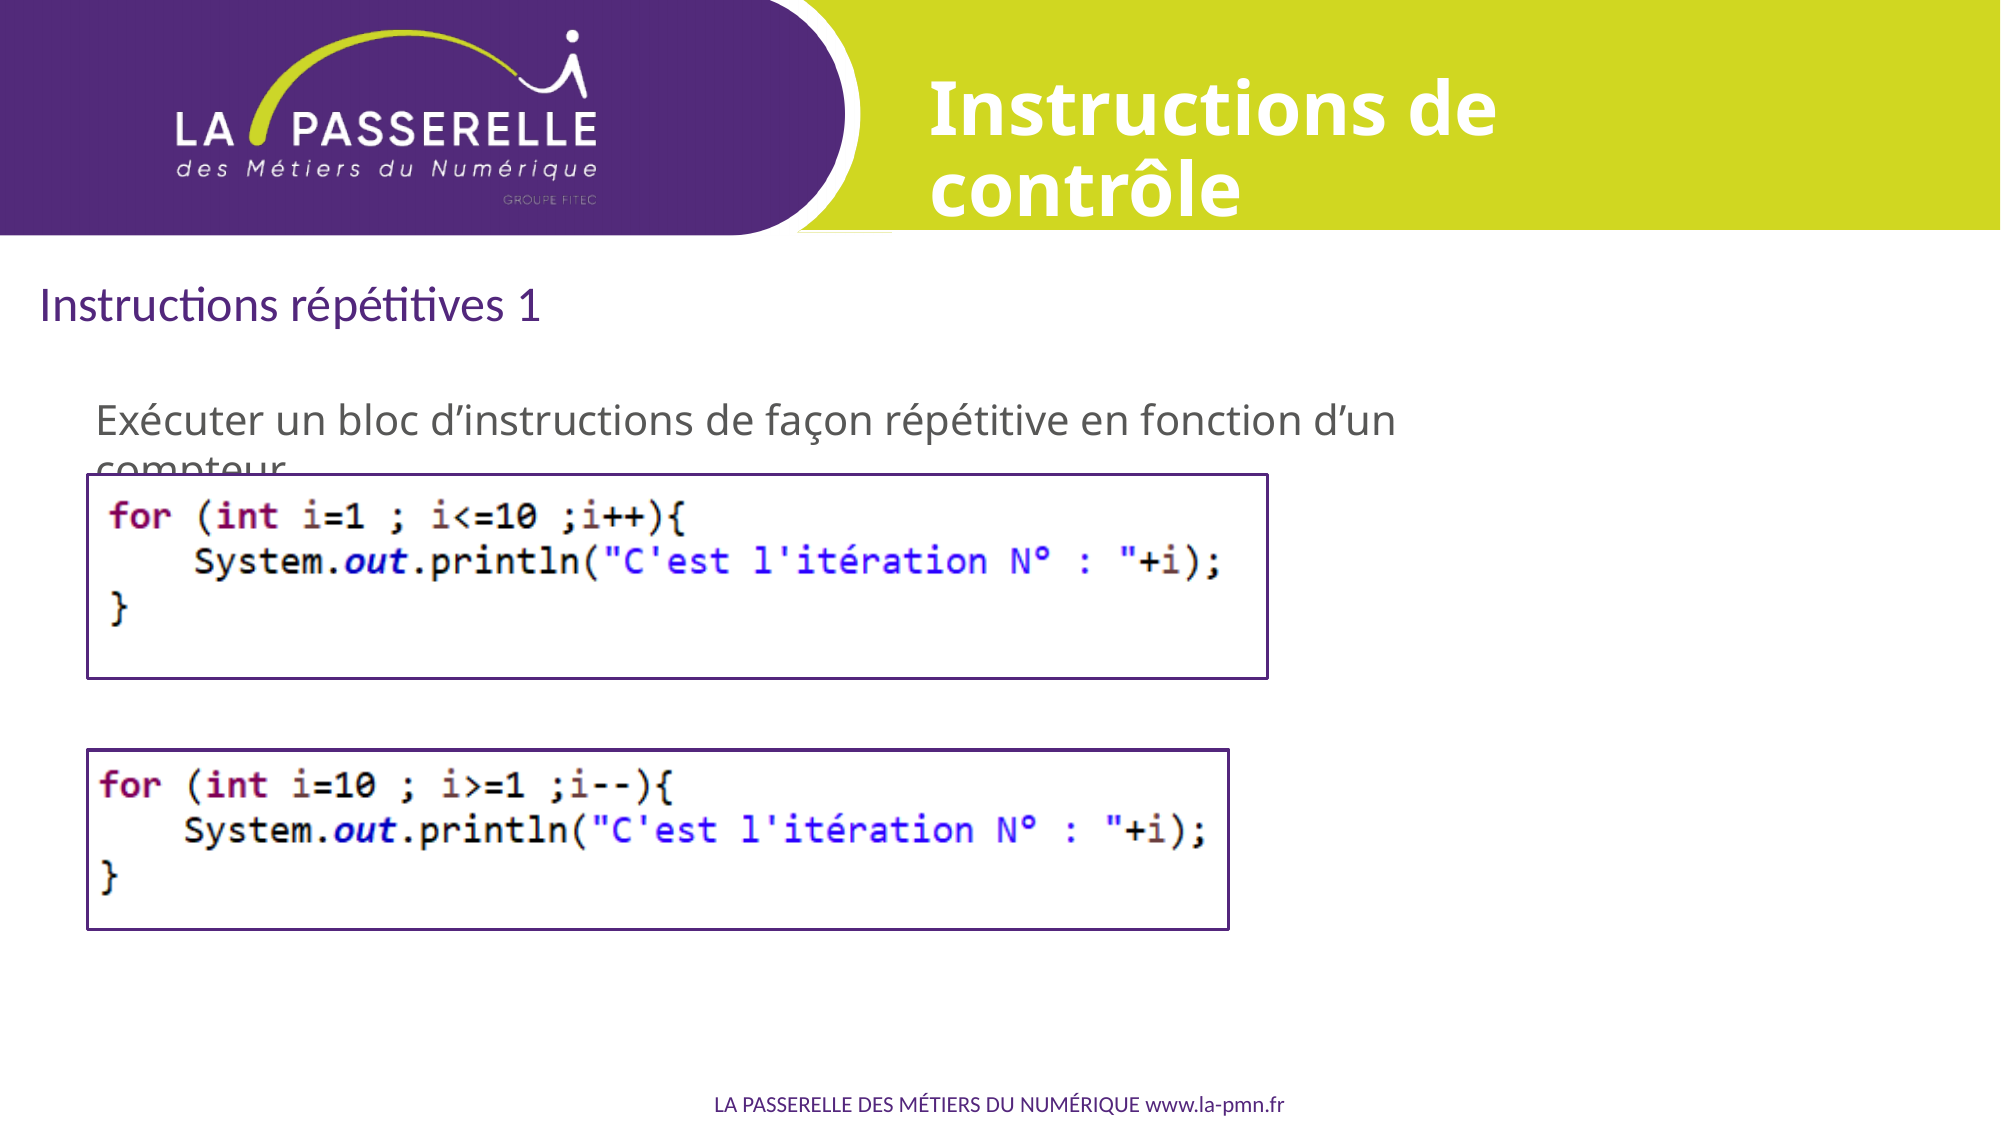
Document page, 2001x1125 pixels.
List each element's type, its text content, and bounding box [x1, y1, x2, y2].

picture [0, 0, 892, 264]
text_box Instructions répétitives 1 [25, 264, 718, 351]
text_box LA PASSERELLE DES MÉTIERS DU NUMÉRIQUE www.la-pmn.fr [0, 1082, 2000, 1125]
text_box Instructions de contrôle [915, 63, 1722, 154]
picture [88, 476, 1266, 678]
text_box Exécuter un bloc d’instructions de façon répétitive en fonction d’un compteur. [77, 386, 1461, 473]
picture [88, 751, 1228, 929]
